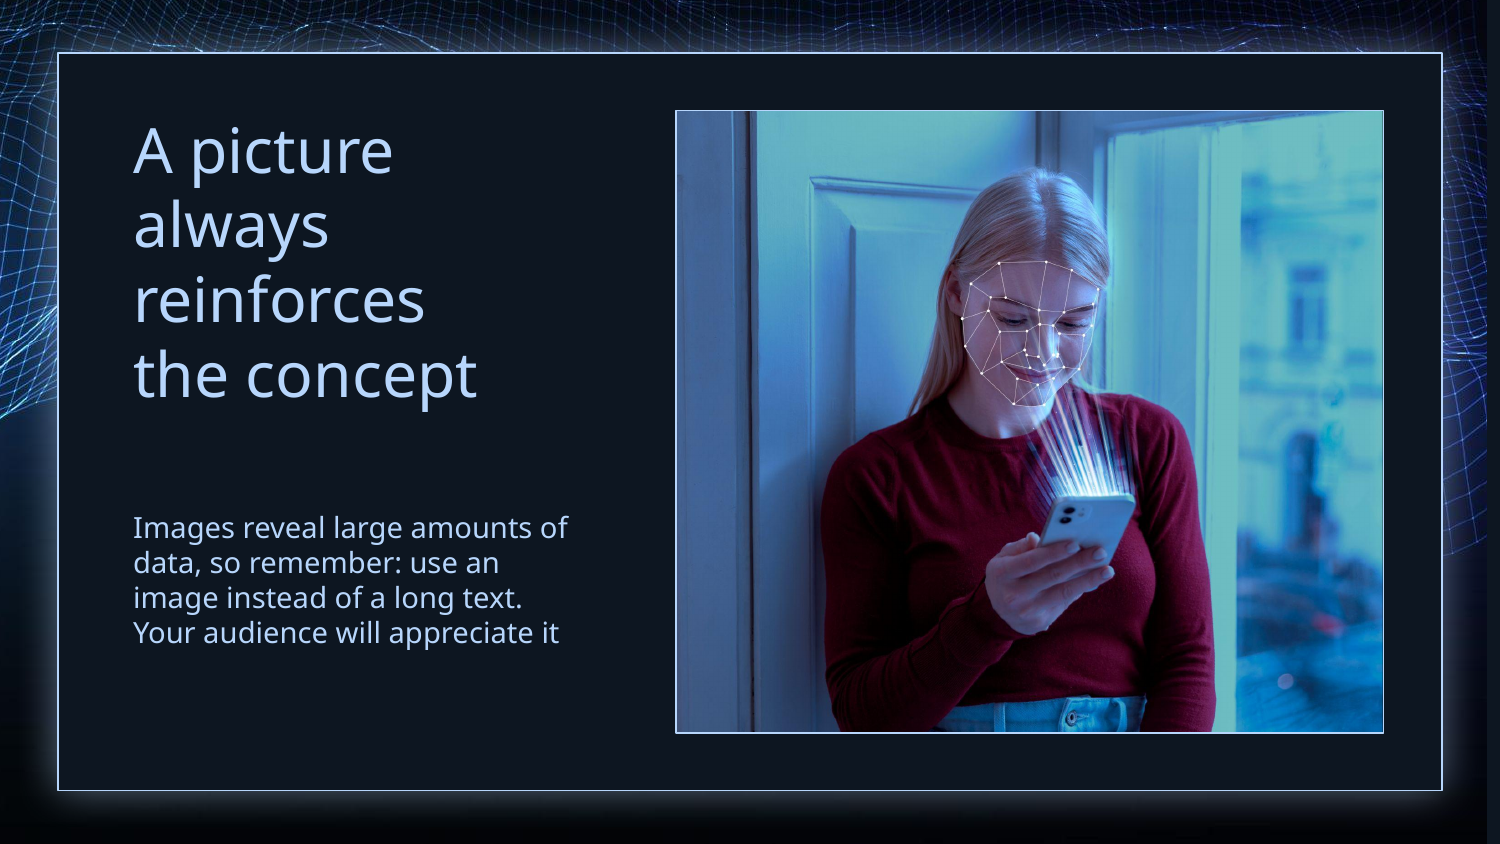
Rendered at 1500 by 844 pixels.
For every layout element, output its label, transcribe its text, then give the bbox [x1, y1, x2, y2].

subtitle Name of the section [78, 791, 1420, 795]
subtitle Images reveal large amounts of data, so remember: use an image instead of a long text. Your audience will appreciate it [118, 494, 607, 653]
title A picture always reinforces the concept [118, 190, 607, 426]
subtitle Name of the section [53, 72, 57, 770]
picture [0, 0, 1487, 844]
subtitle Name of the section [77, 48, 1423, 52]
